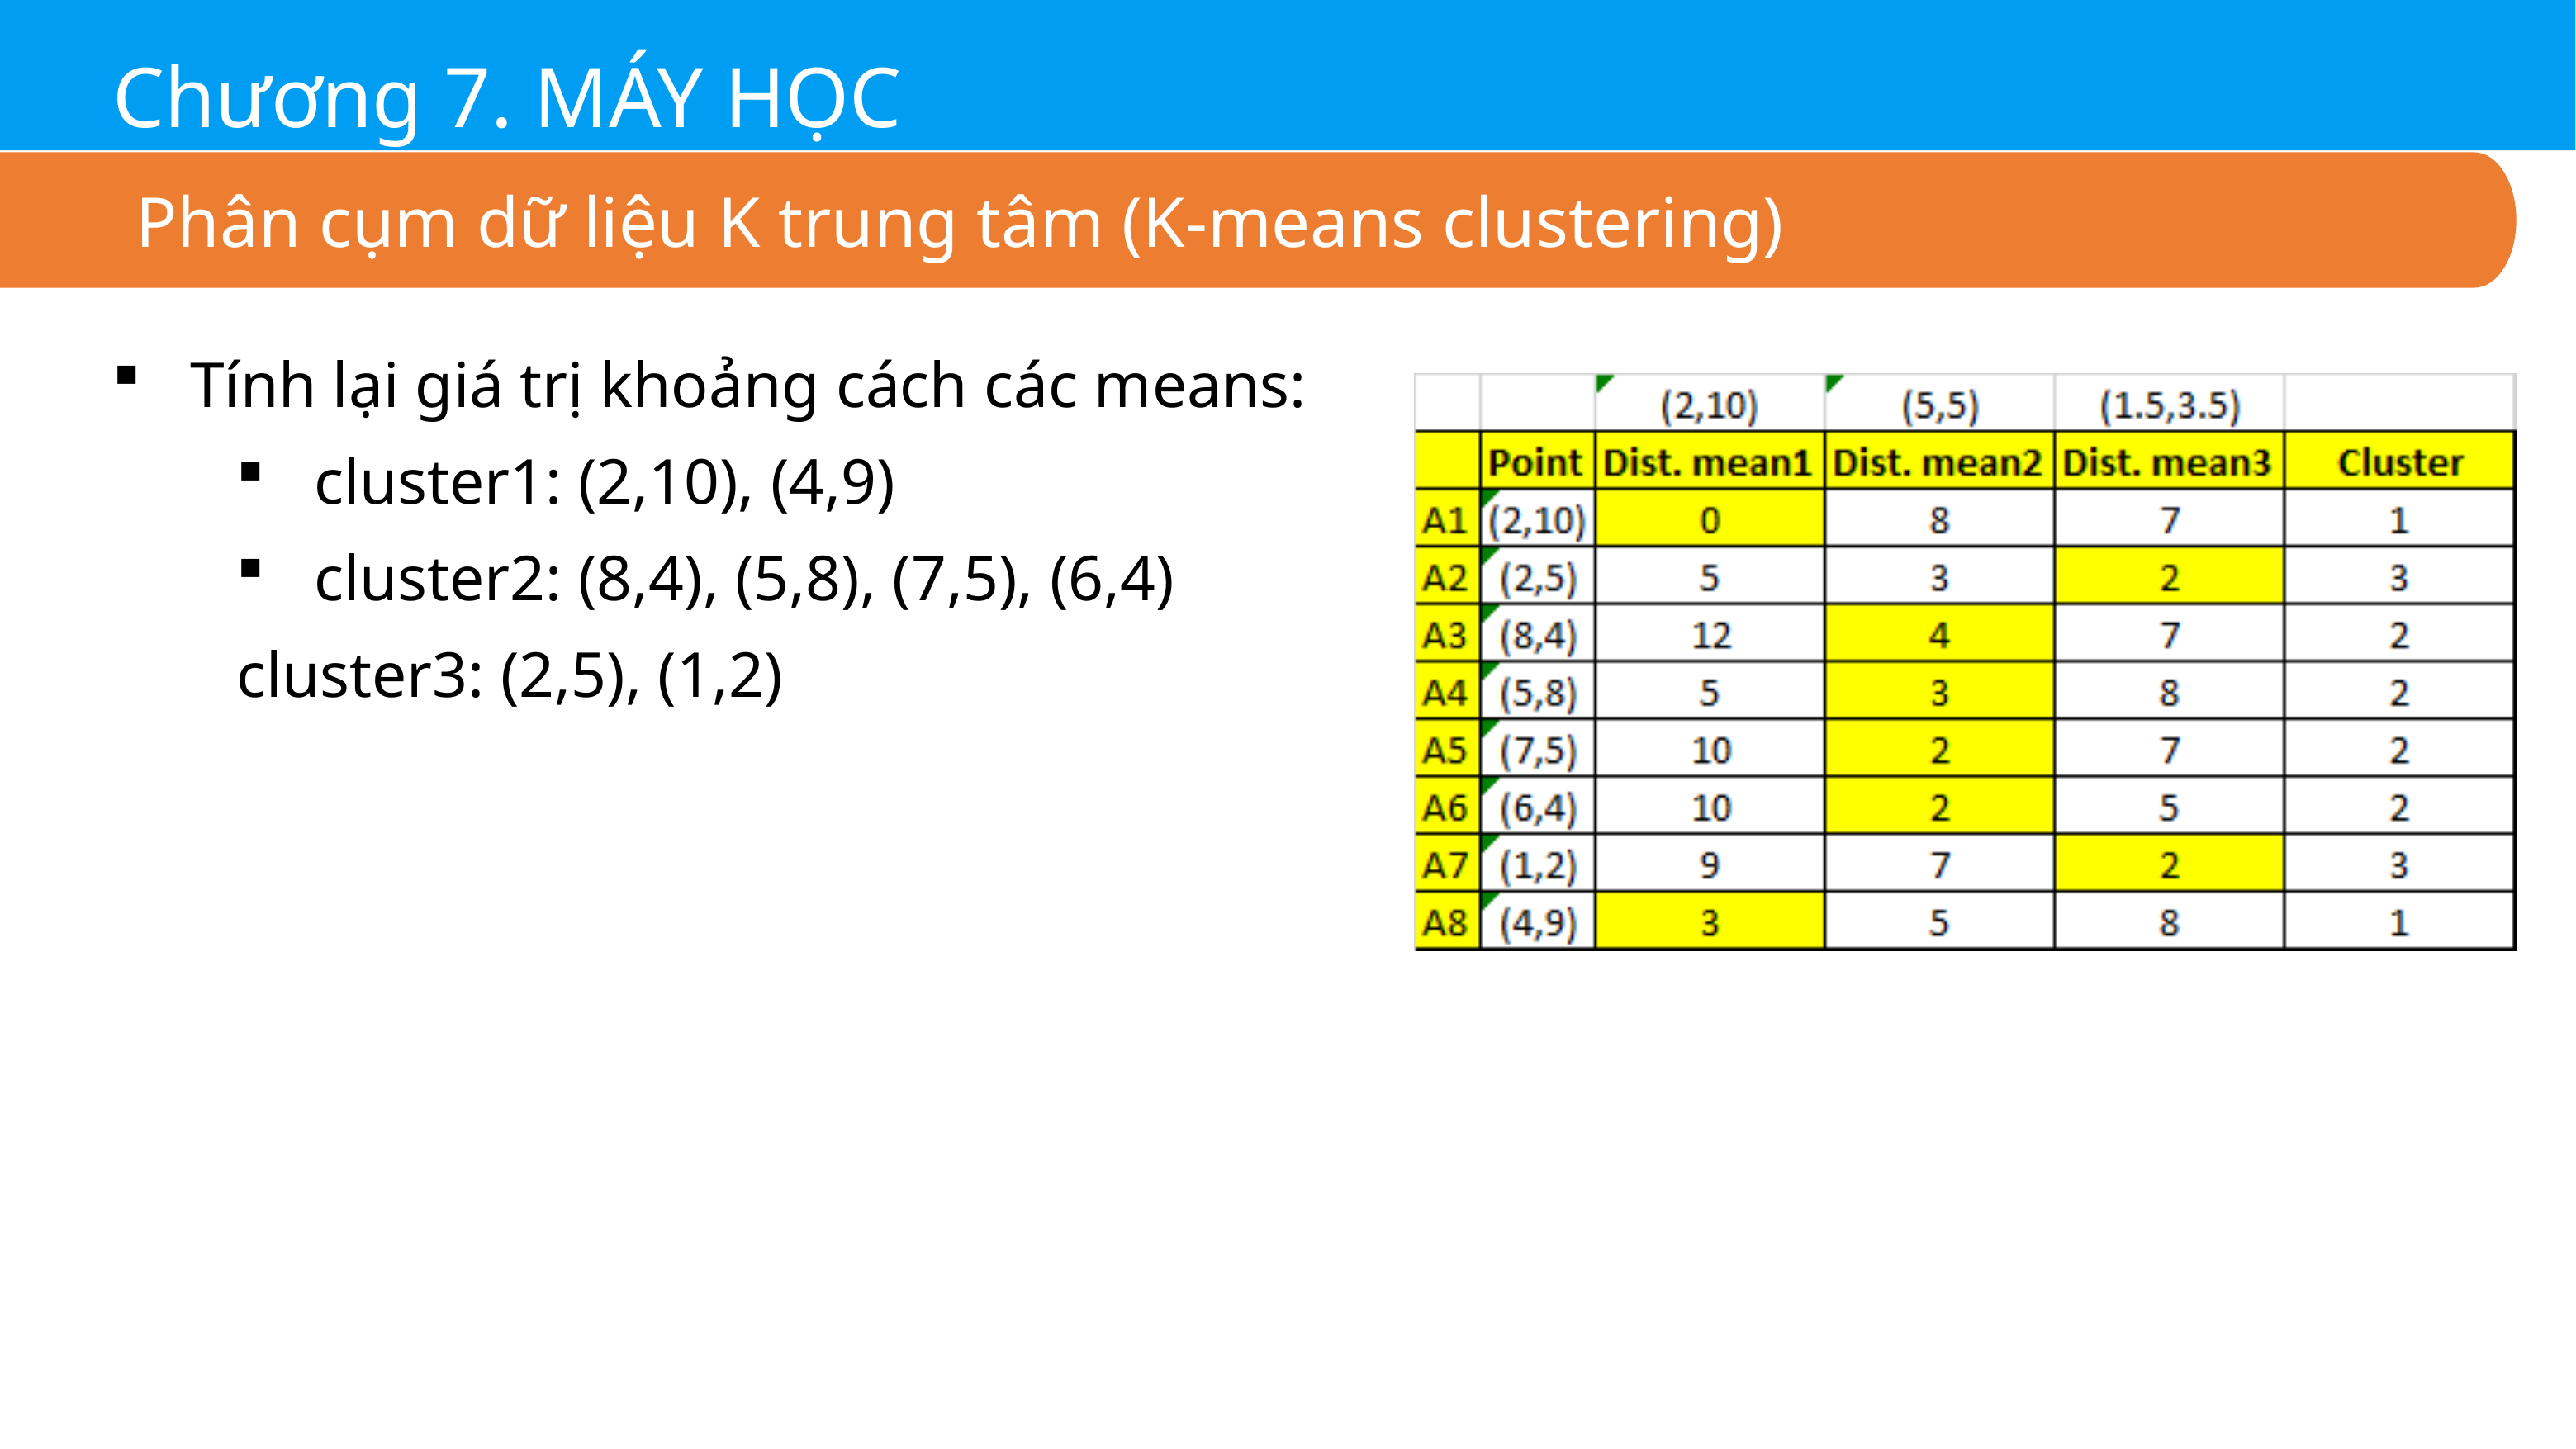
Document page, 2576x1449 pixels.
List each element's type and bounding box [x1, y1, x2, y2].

text_box [0, 0, 2576, 290]
text_box [111, 321, 2403, 710]
picture [1414, 373, 2517, 951]
